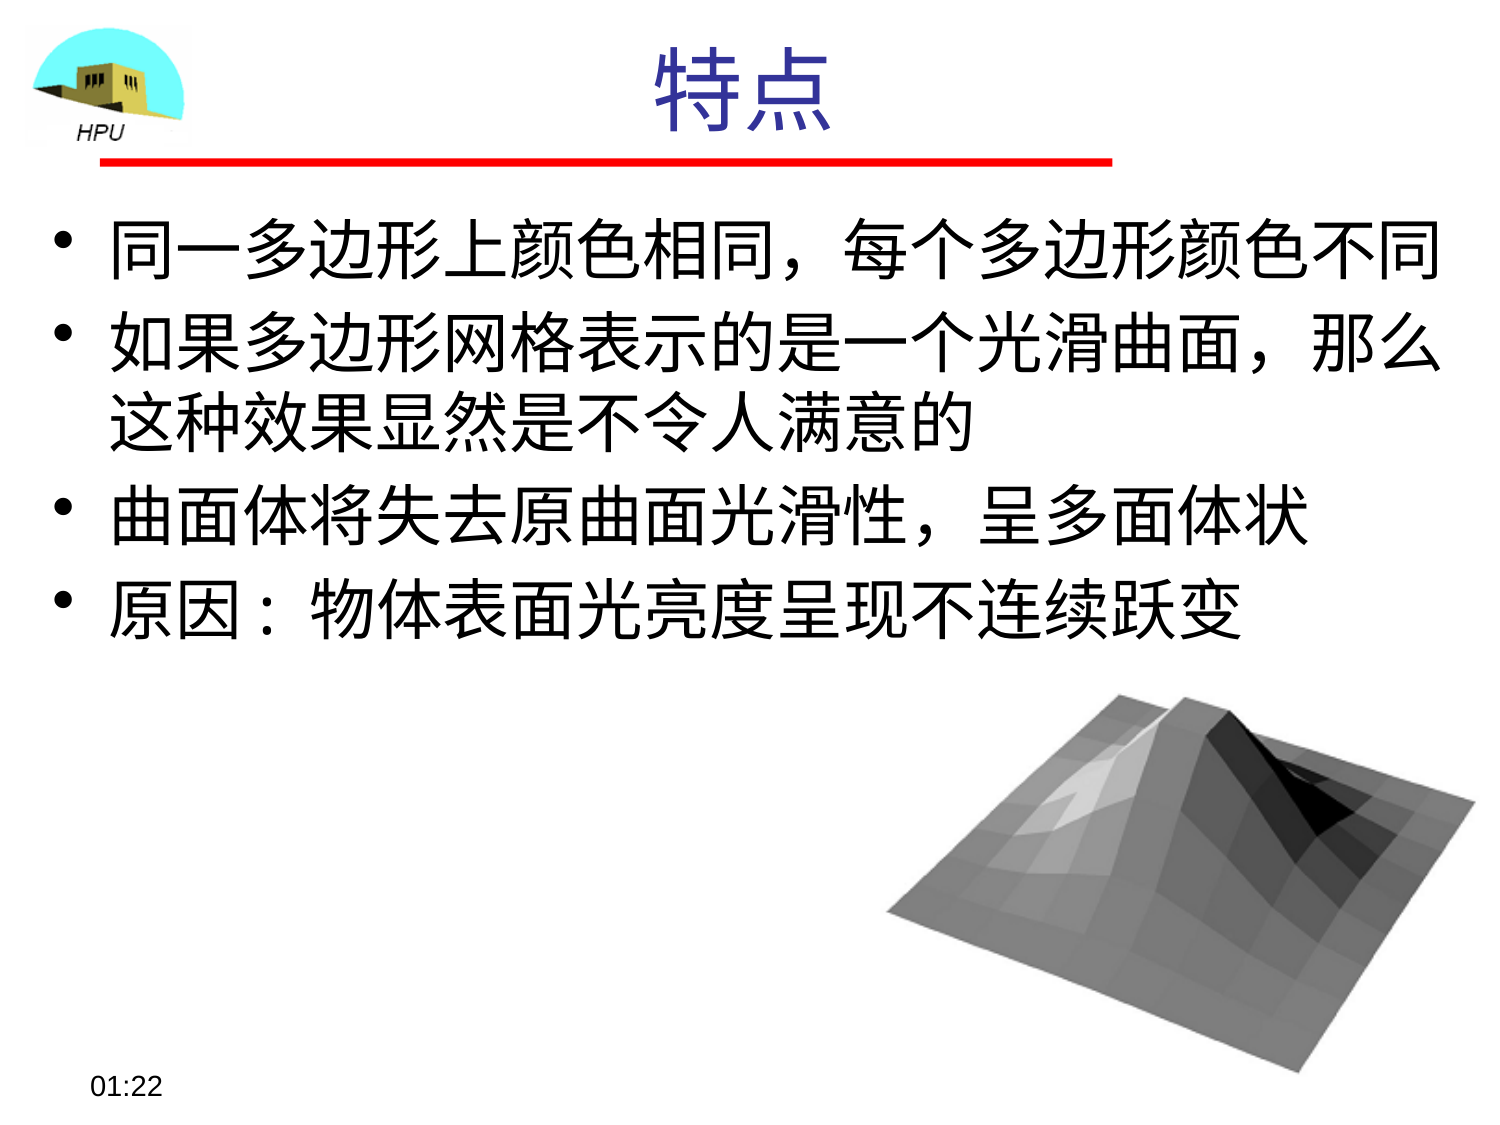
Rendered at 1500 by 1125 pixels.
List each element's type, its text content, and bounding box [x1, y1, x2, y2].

list 同一多边形上颜色相同，每个多边形颜色不同 如果多边形网格表示的是一个光滑曲面，那么这种效果显然是不令人满意的 曲面体将失去原曲面光滑性，呈多面体状 原因: 物体表面光亮度呈现不连续跃变 [37, 200, 1475, 1050]
picture [867, 655, 1500, 1121]
title 特点 [24, 12, 1463, 163]
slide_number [74, 1059, 426, 1113]
